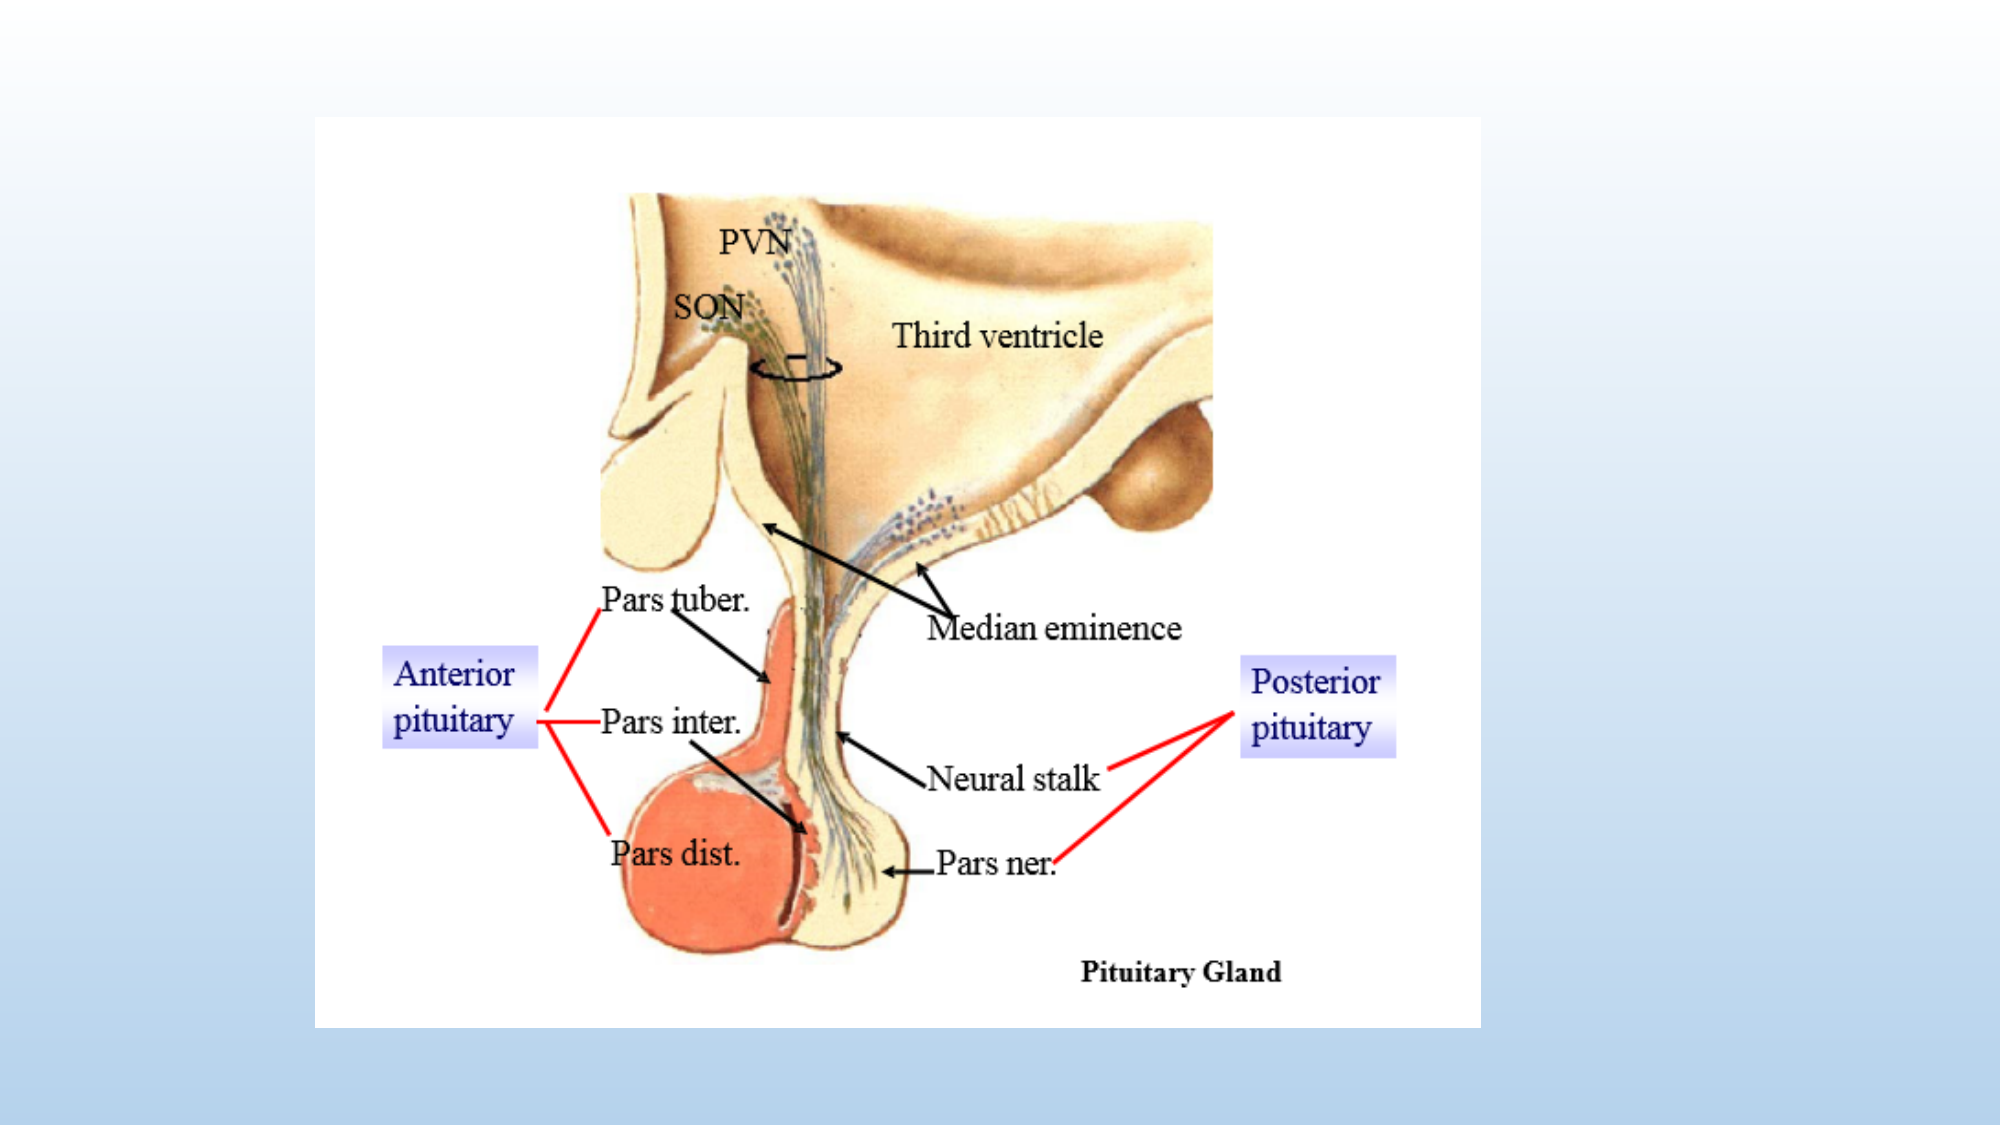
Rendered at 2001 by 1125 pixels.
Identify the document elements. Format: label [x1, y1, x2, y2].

picture [315, 117, 1481, 1028]
